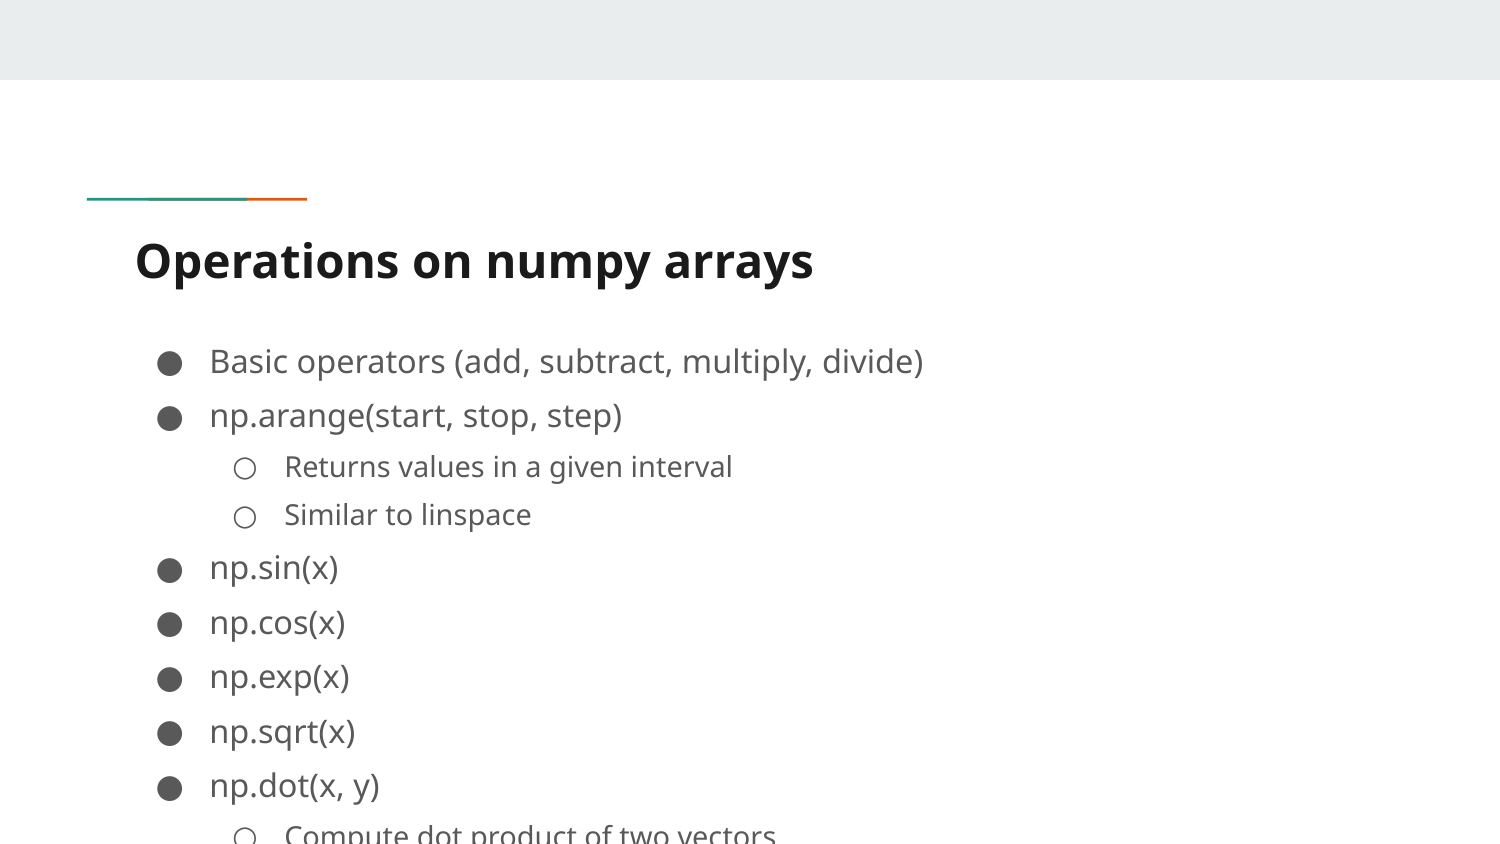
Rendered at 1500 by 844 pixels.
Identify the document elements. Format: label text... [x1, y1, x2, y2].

list Basic operators (add, subtract, multiply, divide) np.arange(start, stop, step) Returns values in a given interval Similar to linspace np.sin(x) np.cos(x) np.exp(x) np.sqrt(x) np.dot(x, y) Compute dot product of two vectors [119, 310, 1381, 682]
title Operations on numpy arrays [119, 216, 1381, 305]
